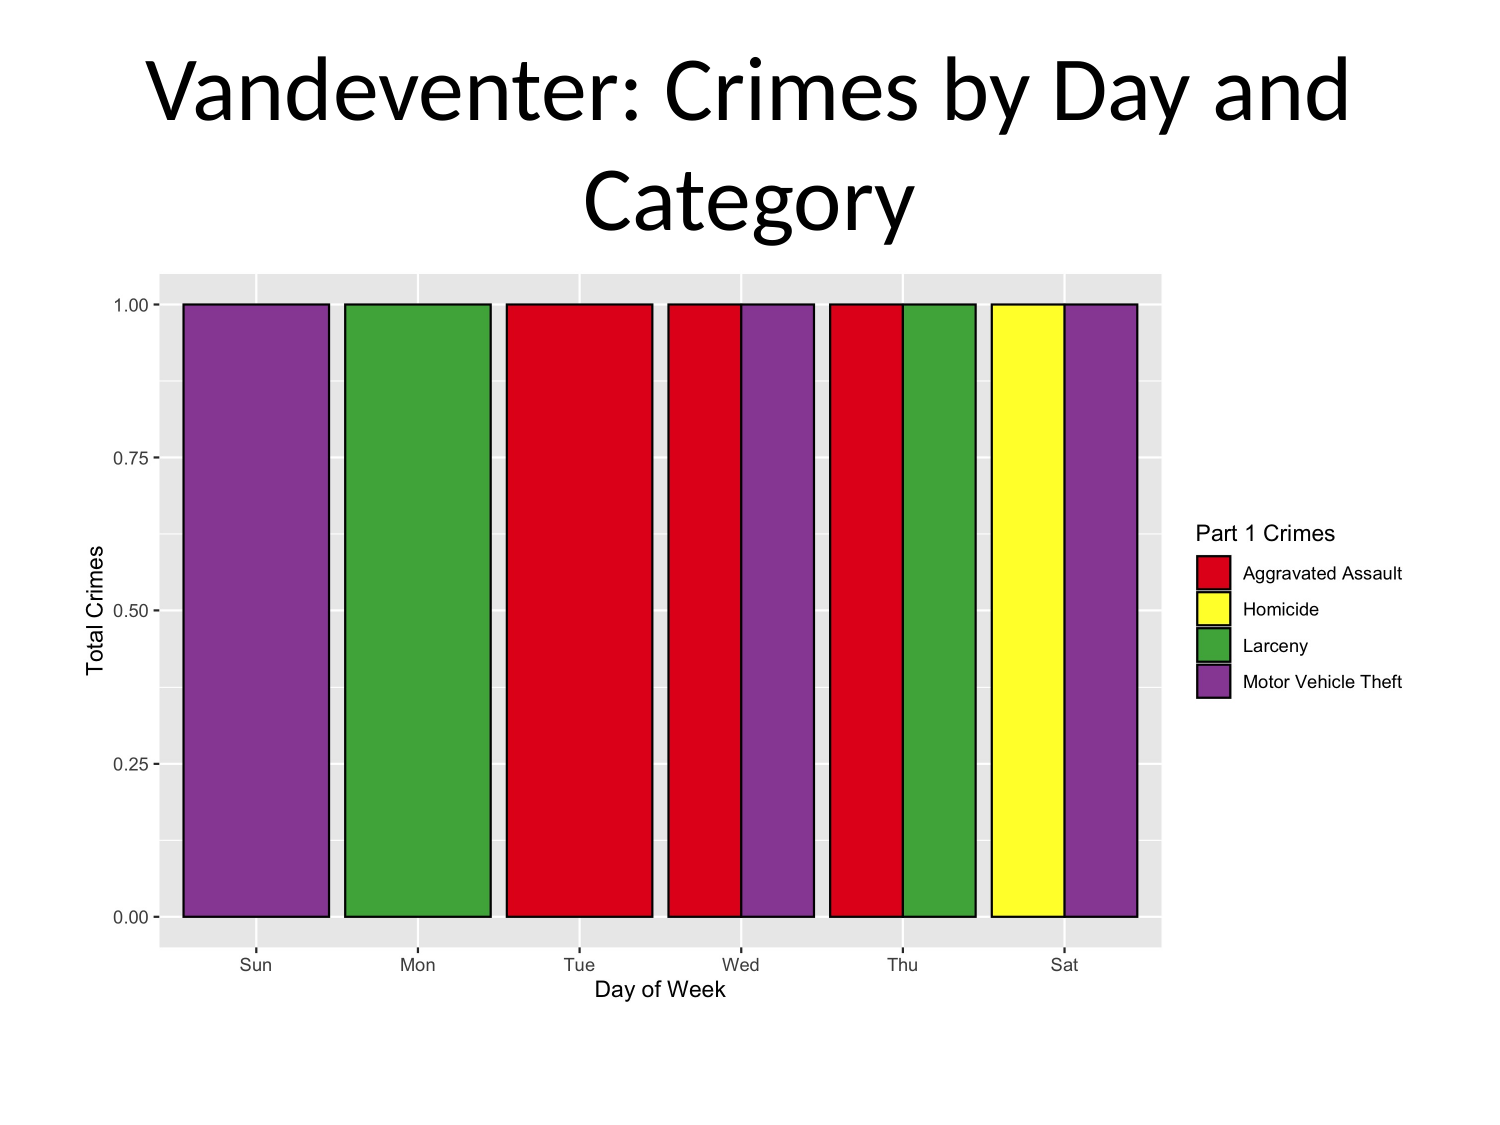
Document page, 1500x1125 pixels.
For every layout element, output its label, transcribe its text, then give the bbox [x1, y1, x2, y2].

title Vandeventer: Crimes by Day and Category [75, 45, 1425, 233]
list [74, 262, 1426, 1013]
